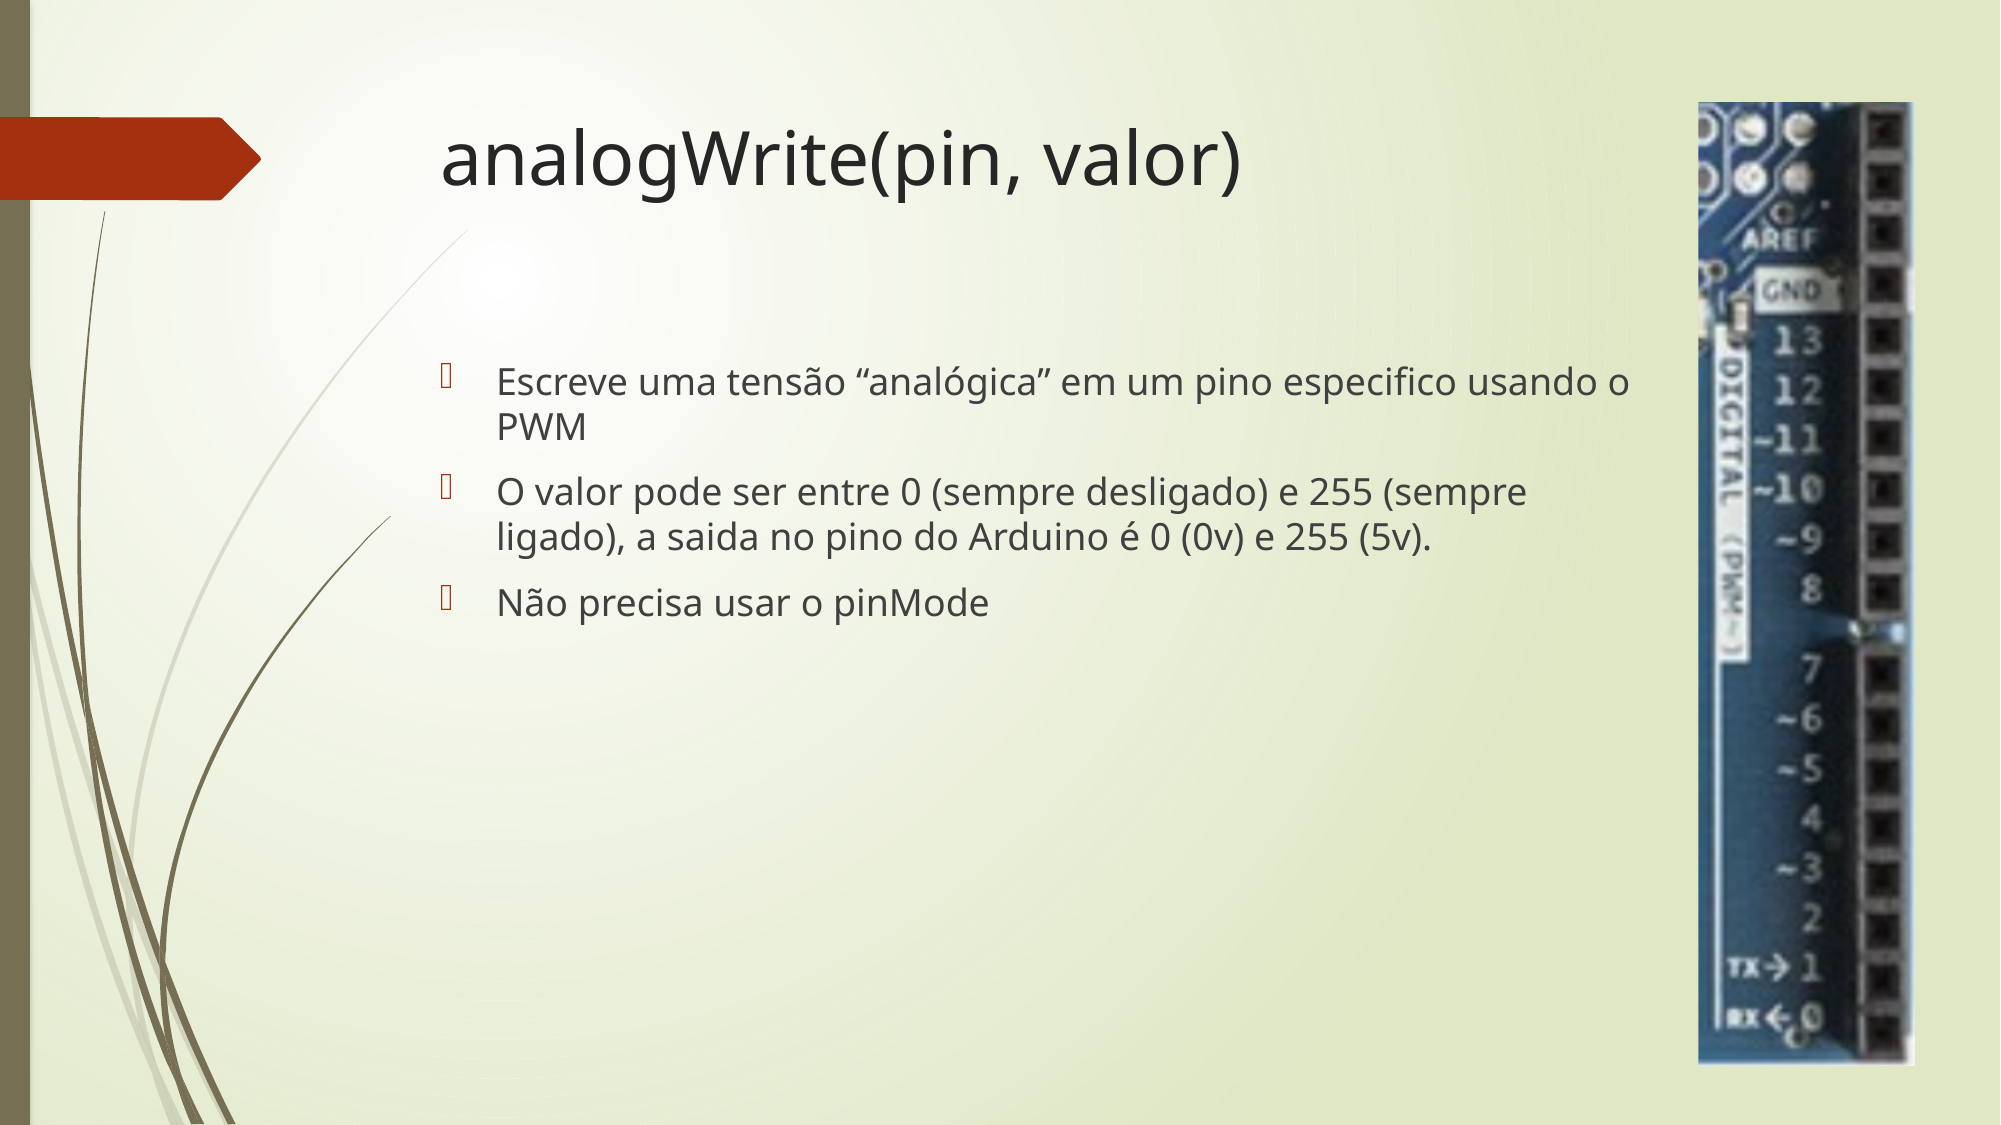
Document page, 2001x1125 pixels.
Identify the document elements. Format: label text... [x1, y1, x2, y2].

list Escreve uma tensão “analógica” em um pino especifico usando o PWM O valor pode ser entre 0 (sempre desligado) e 255 (sempre ligado), a saida no pino do Arduino é 0 (0v) e 255 (5v). Não precisa usar o pinMode [424, 350, 1658, 970]
title analogWrite(pin, valor) [425, 102, 1698, 313]
picture [1324, 102, 2000, 1066]
